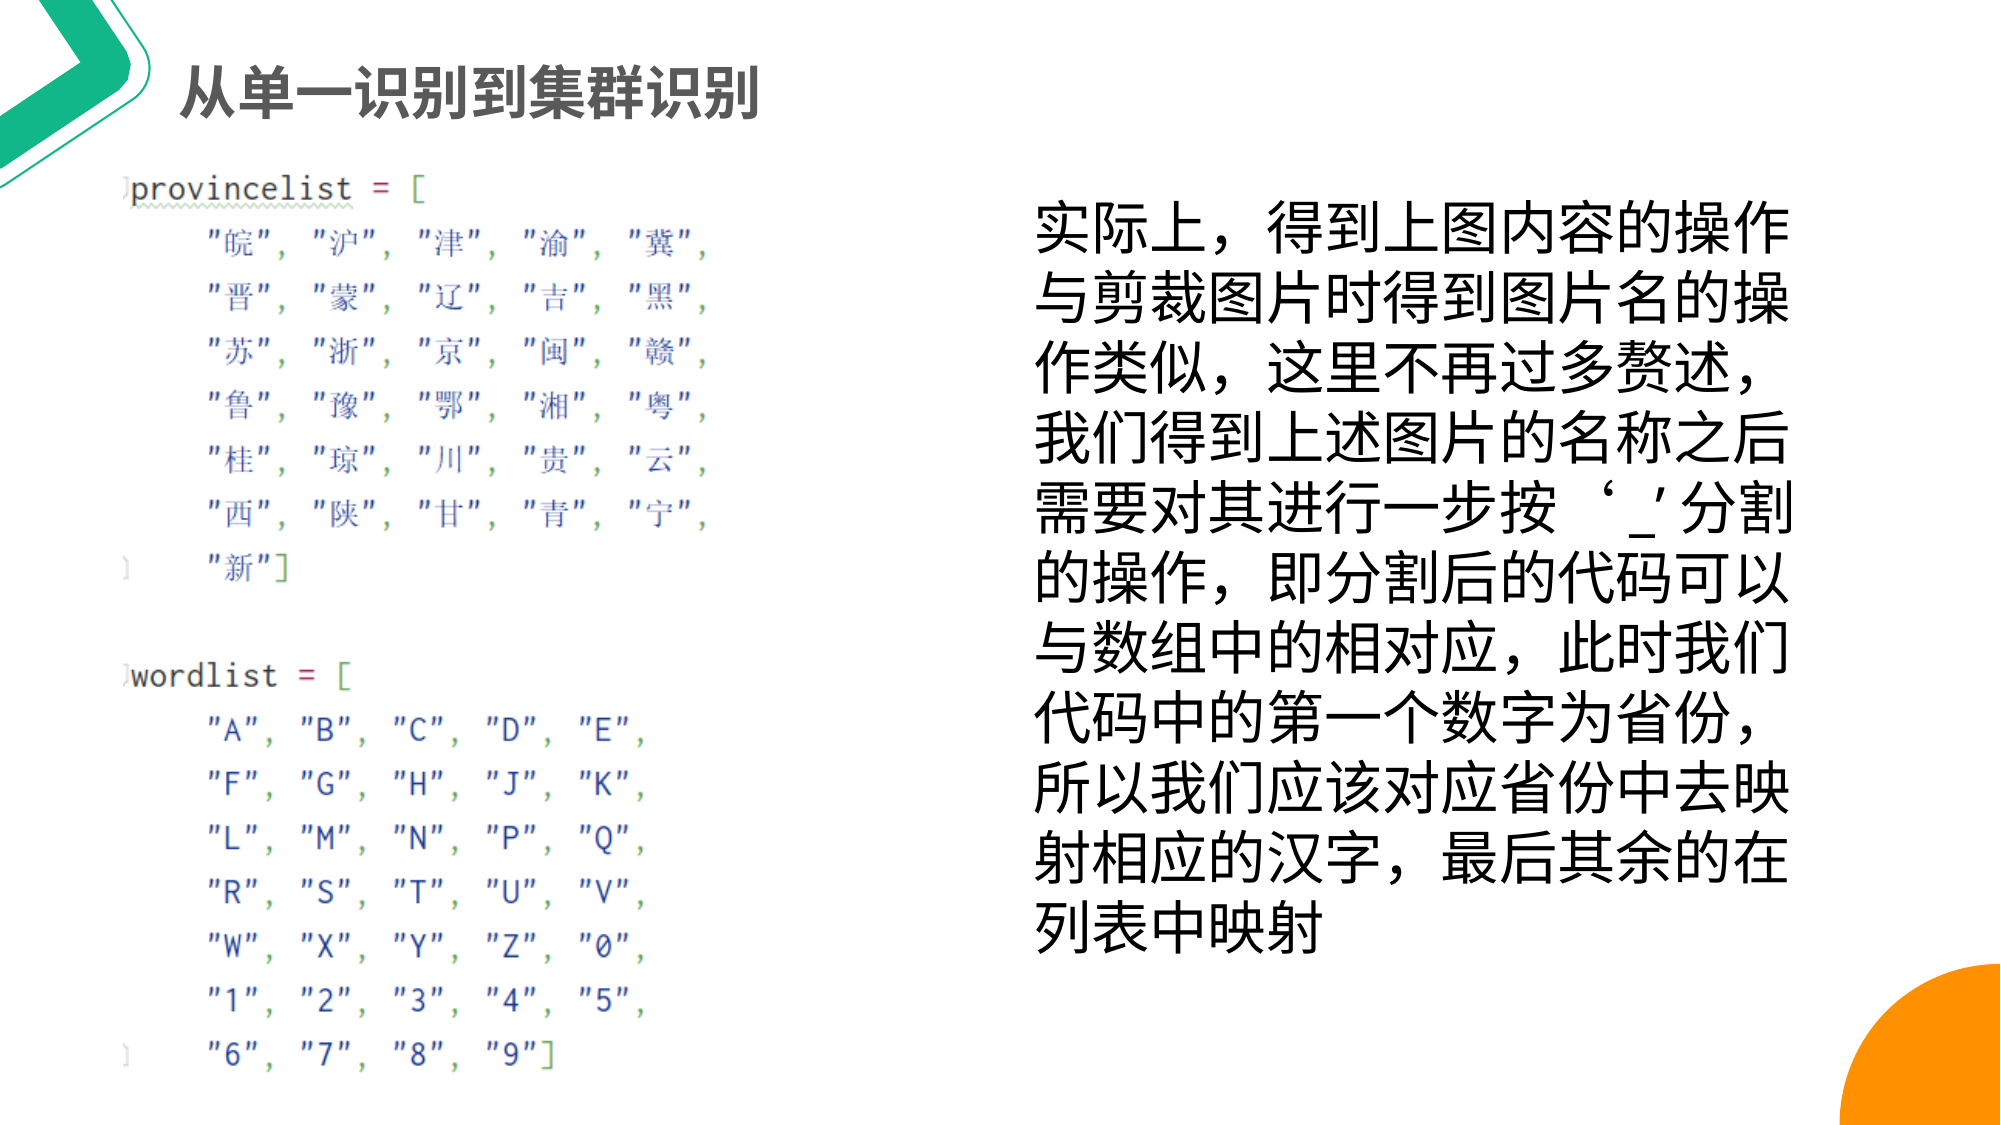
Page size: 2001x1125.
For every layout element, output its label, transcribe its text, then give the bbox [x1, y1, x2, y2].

picture [122, 152, 726, 1103]
text_box 实际上，得到上图内容的操作与剪裁图片时得到图片名的操作类似，这里不再过多赘述，我们得到上述图片的名称之后需要对其进行一步按‘_’分割的操作，即分割后的代码可以与数组中的相对应，此时我们代码中的第一个数字为省份，所以我们应该对应省份中去映射相应的汉字，最后其余的在列表中映射 [1018, 183, 1815, 969]
text_box 从单一识别到集群识别 [164, 48, 969, 134]
text_box [1839, 963, 2000, 1125]
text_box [0, 0, 121, 161]
